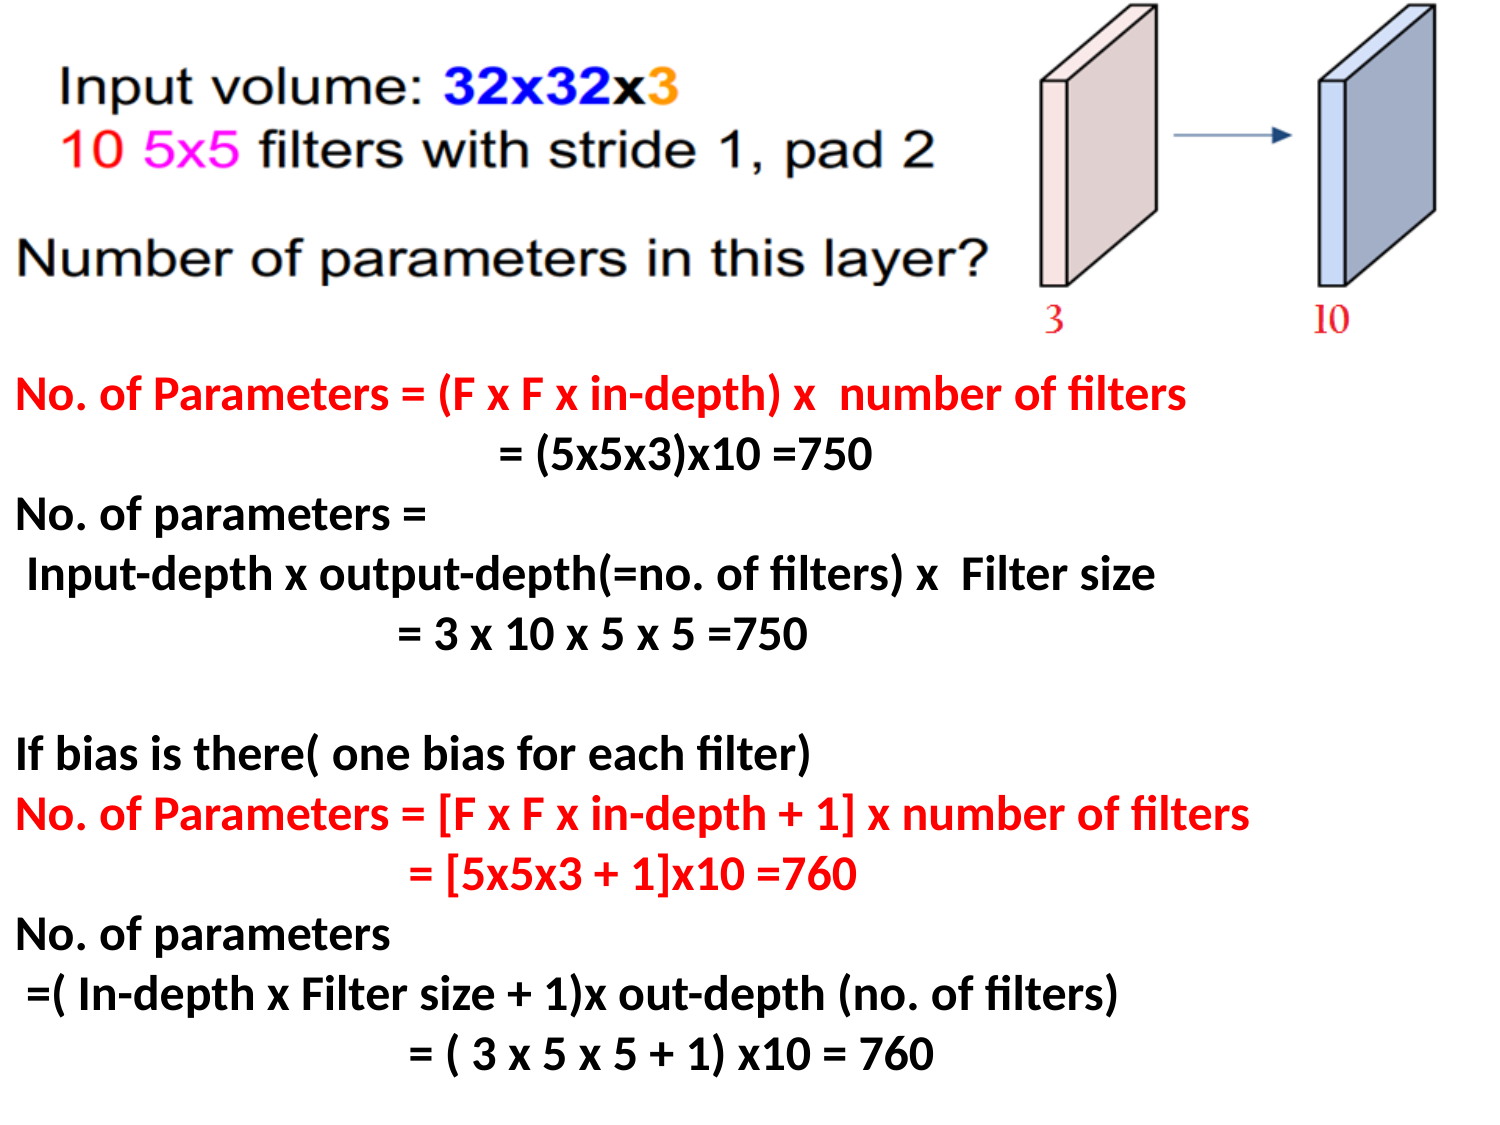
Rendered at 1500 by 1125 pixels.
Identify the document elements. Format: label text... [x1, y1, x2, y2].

picture [0, 0, 1449, 360]
text_box No. of Parameters = (F x F x in-depth) x number of filters = (5x5x3)x10 =750 No. of parameters = Input-depth x output-depth(=no. of filters) x Filter size = 3 x 10 x 5 x 5 =750 If bias is there( one bias for each filter) No. of Parameters = [F x F x in-depth + 1] x number of filters = [5x5x3 + 1]x10 =760 No. of parameters =( In-depth x Filter size + 1)x out-depth (no. of filters) = ( 3 x 5 x 5 + 1) x10 = 760 [0, 352, 1500, 1125]
